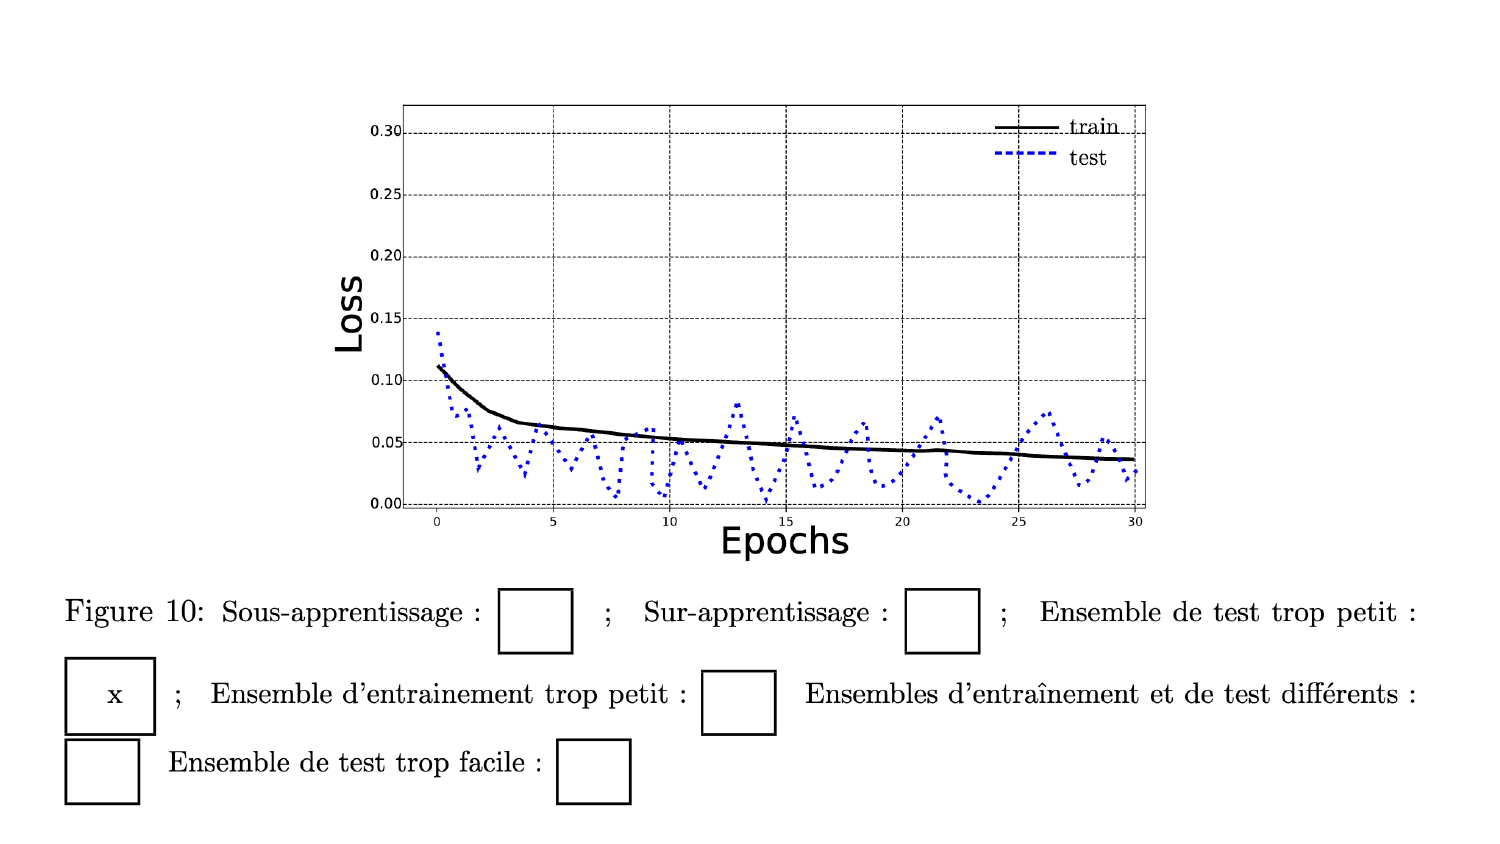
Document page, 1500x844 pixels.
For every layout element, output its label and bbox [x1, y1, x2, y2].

picture [19, 84, 1485, 819]
